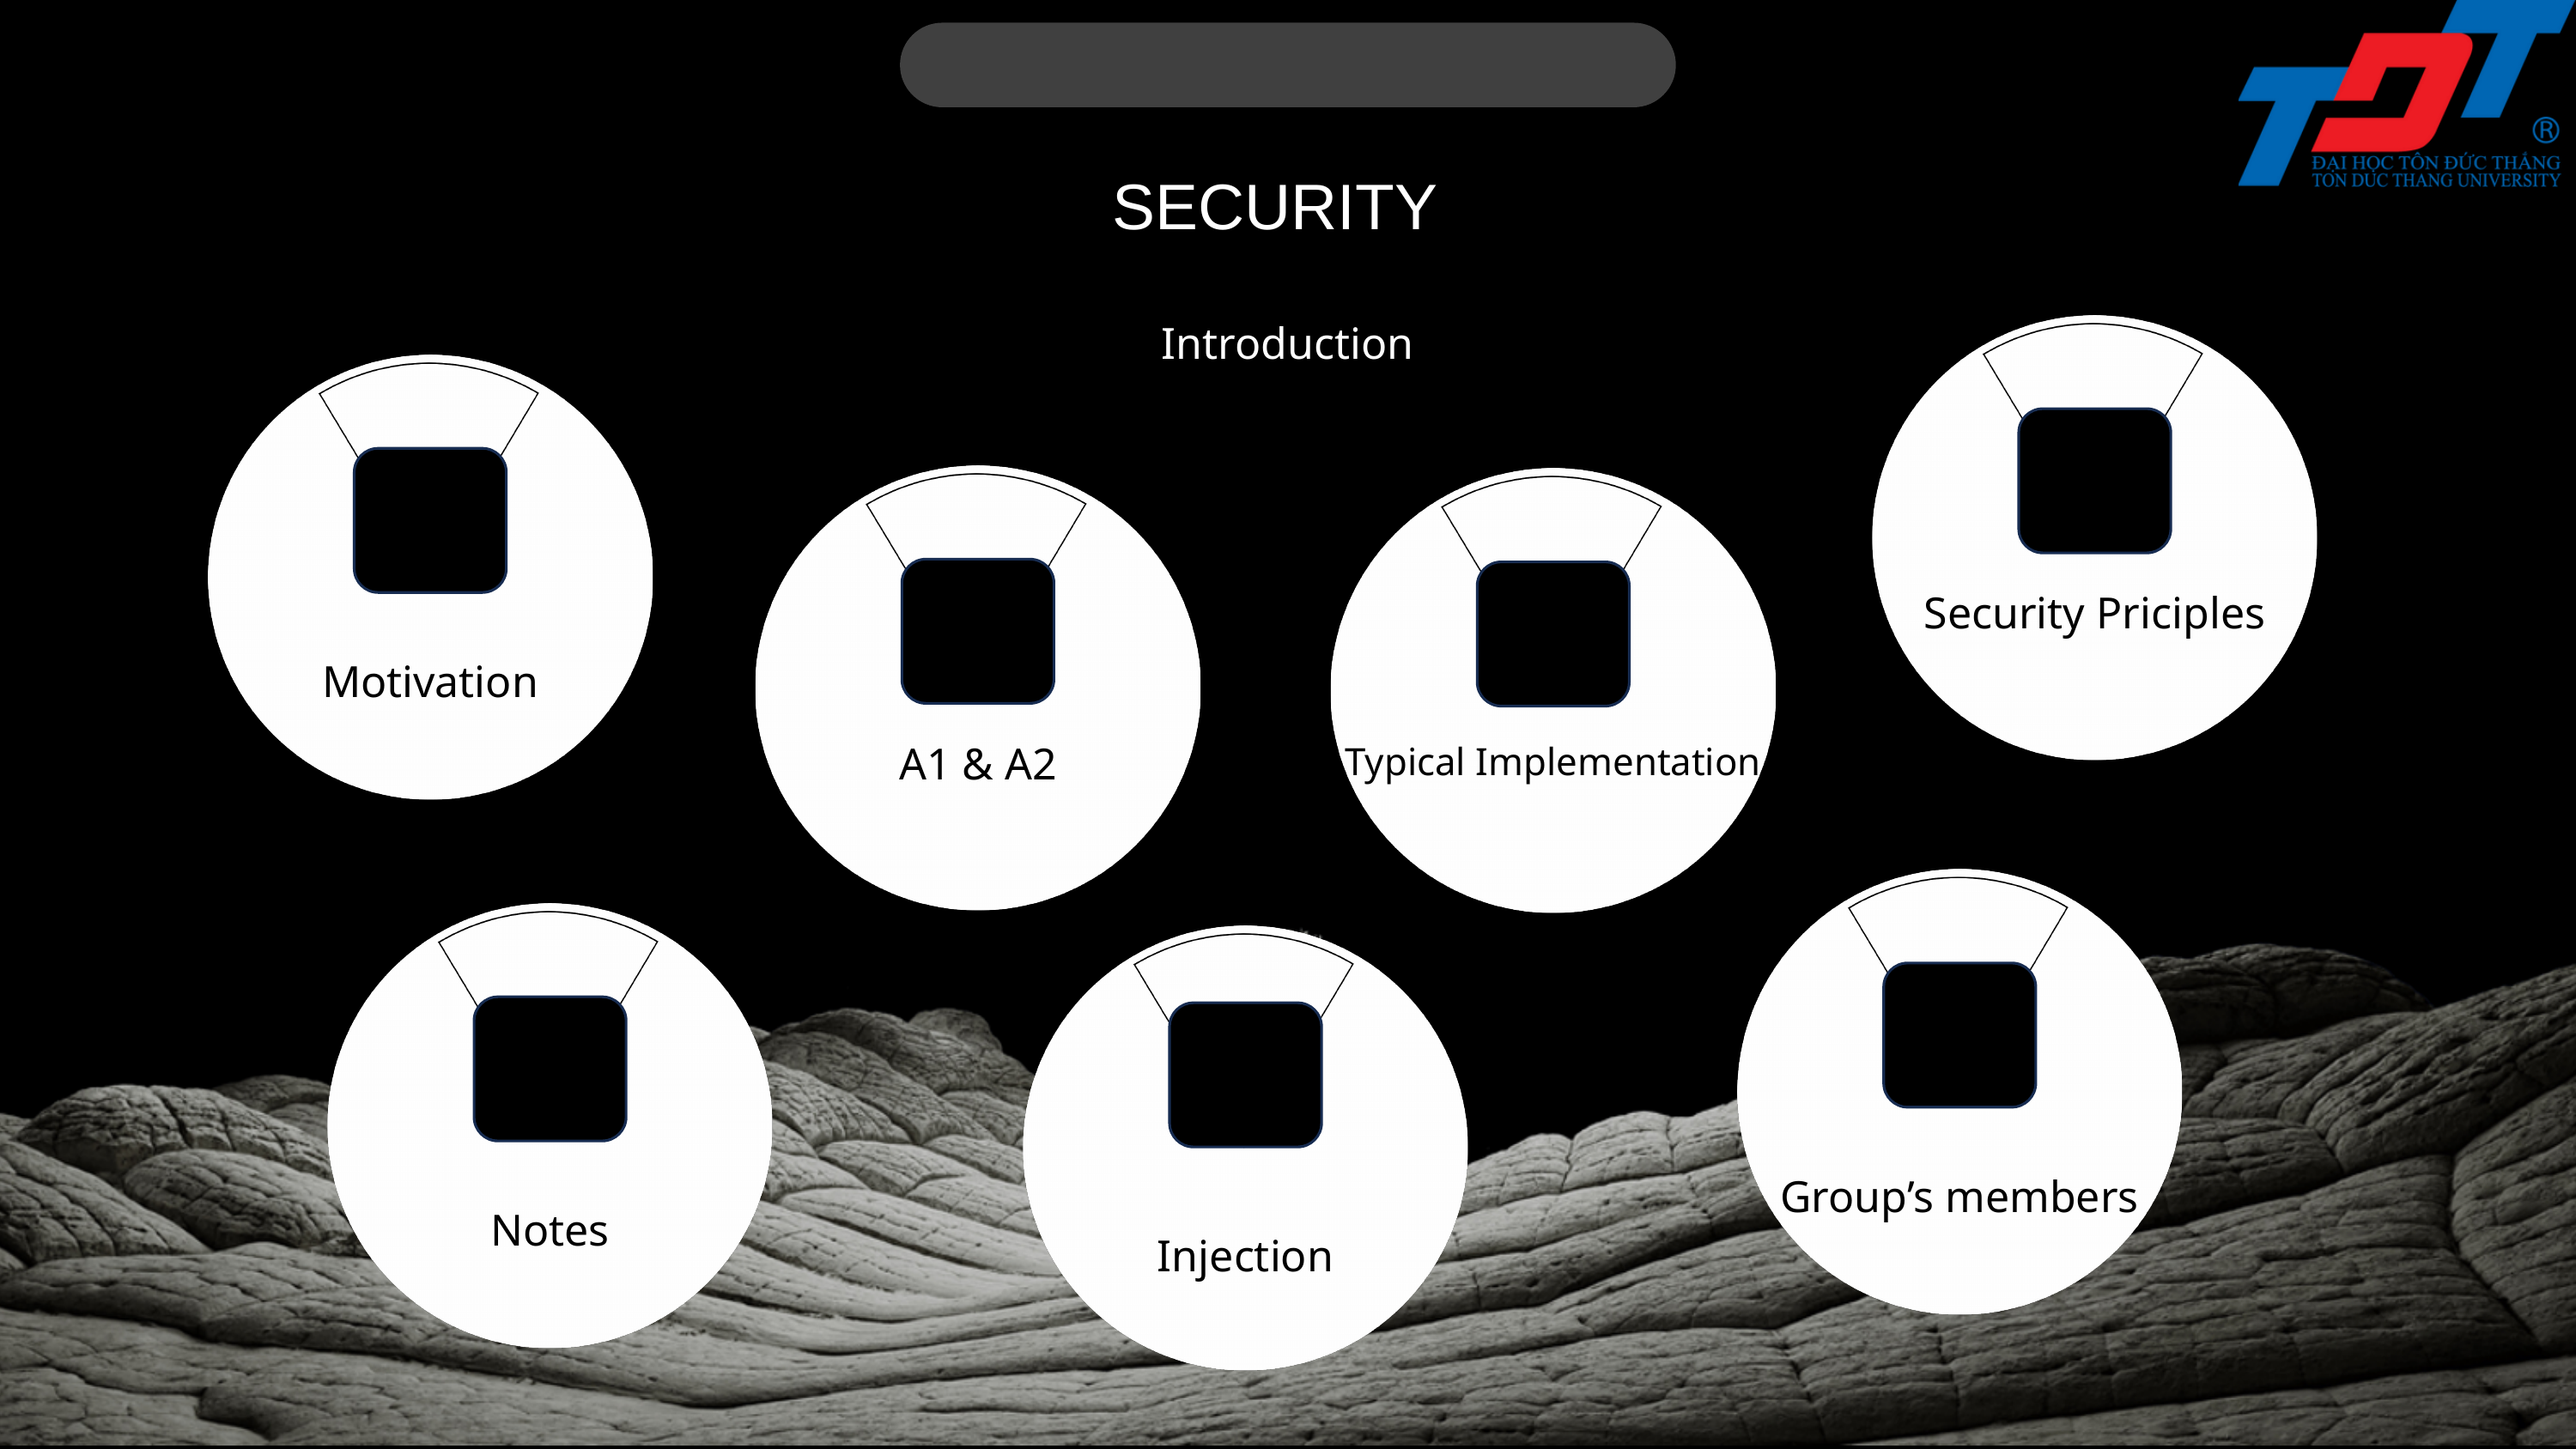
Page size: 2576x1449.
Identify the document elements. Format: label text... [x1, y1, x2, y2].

text_box Injection [977, 1228, 1514, 1281]
text_box [1330, 468, 1777, 737]
text_box [327, 1255, 773, 1349]
text_box [2238, 0, 2576, 187]
text_box [1872, 315, 2318, 585]
text_box [327, 903, 773, 1203]
text_box Notes [282, 1203, 818, 1255]
text_box [755, 789, 1201, 911]
text_box [208, 355, 653, 654]
text_box A1 & A2 [710, 737, 1246, 789]
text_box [1475, 560, 1631, 708]
text_box Typical Implementation [1285, 737, 1821, 784]
text_box [1023, 1281, 1468, 1371]
text_box [1872, 638, 2318, 761]
text_box Security Priciples [1826, 585, 2363, 638]
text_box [2017, 407, 2172, 555]
text_box [208, 706, 653, 800]
text_box [1330, 784, 1777, 914]
text_box [755, 465, 1201, 737]
text_box [0, 654, 2576, 1446]
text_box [900, 557, 1056, 706]
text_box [1168, 1001, 1323, 1149]
text_box [1737, 1222, 2183, 1315]
text_box Introduction [562, 316, 2014, 368]
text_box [1881, 961, 2038, 1109]
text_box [899, 22, 1676, 108]
text_box Motivation [162, 654, 698, 706]
text_box [1737, 869, 2183, 1169]
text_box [352, 446, 508, 594]
text_box SECURITY [550, 165, 2001, 243]
text_box [1023, 925, 1468, 1228]
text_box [472, 995, 629, 1143]
text_box Group’s members [1692, 1169, 2227, 1222]
